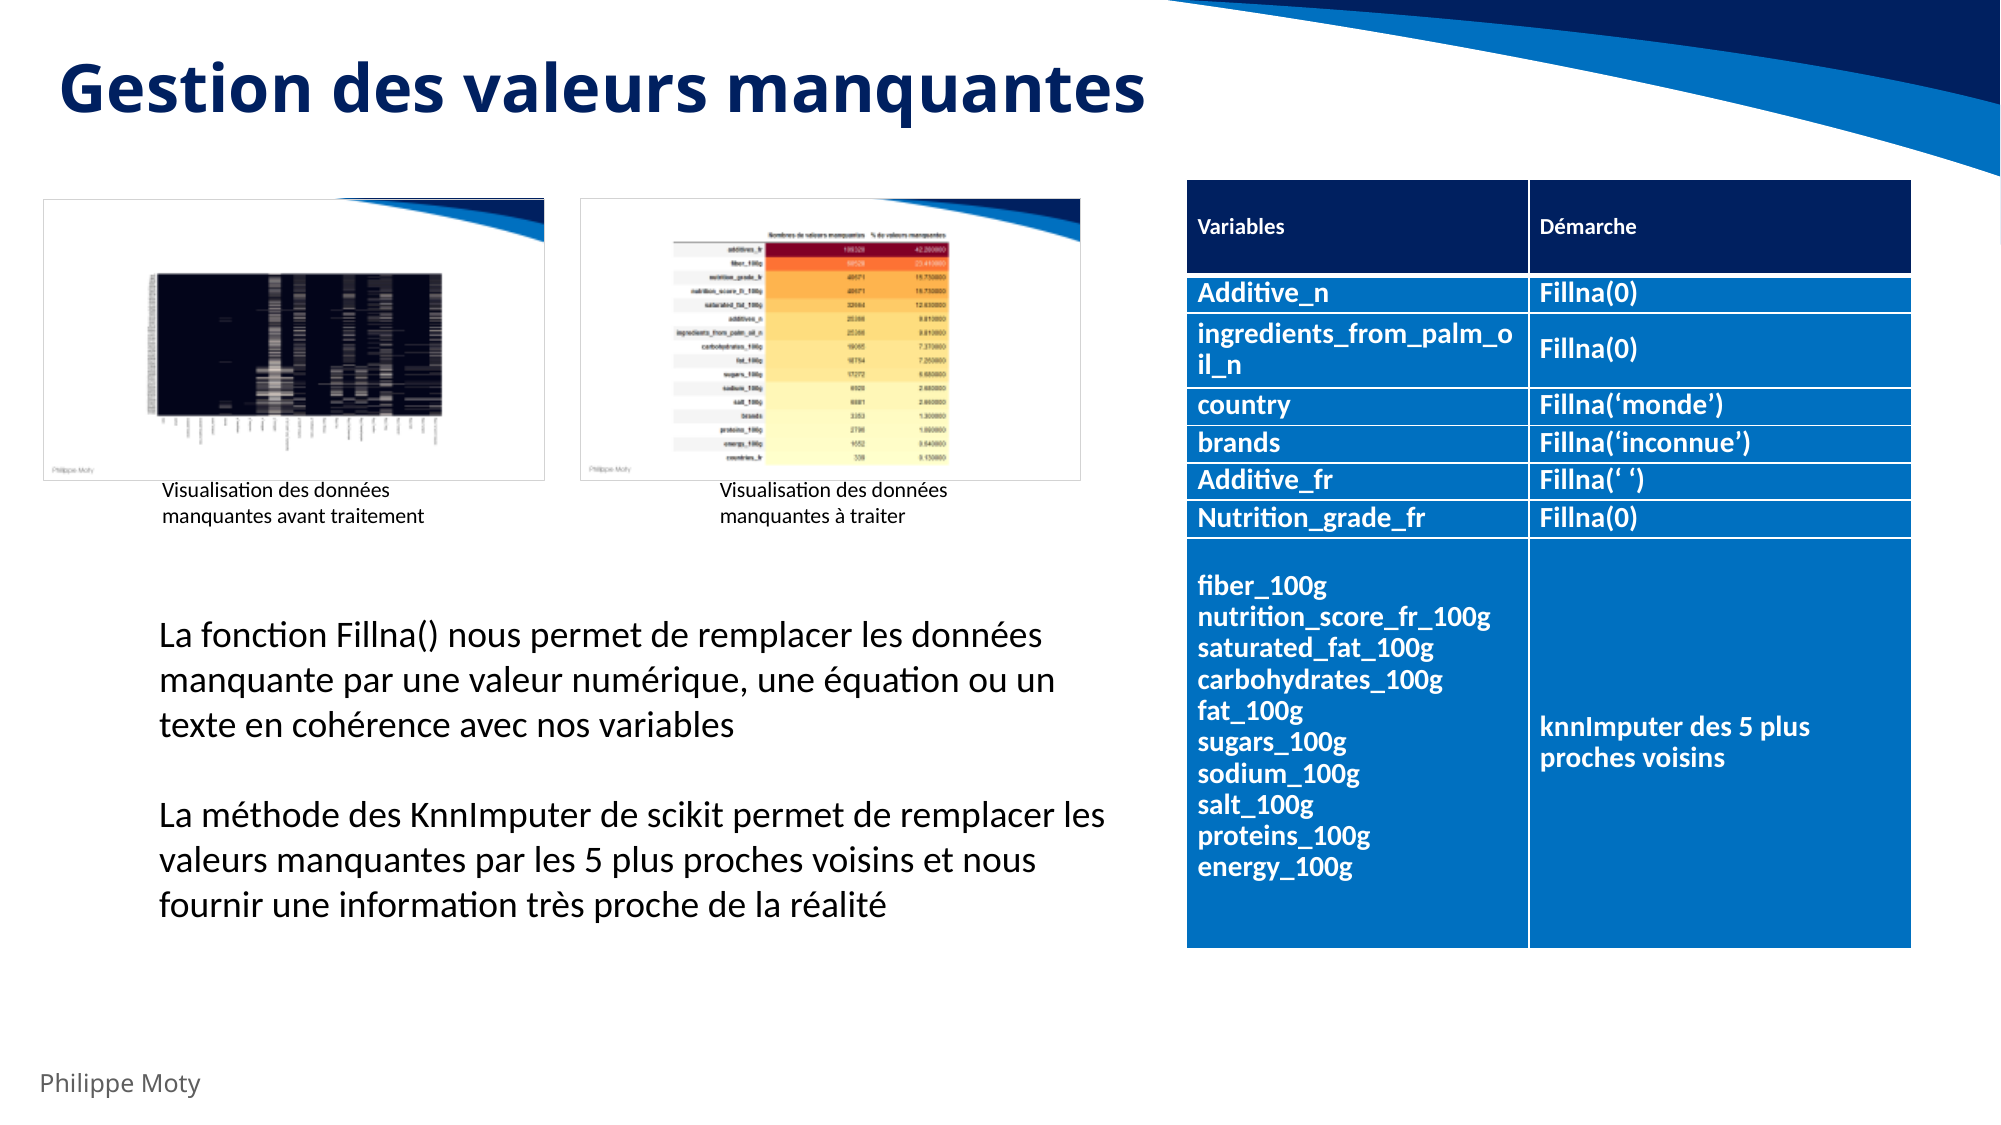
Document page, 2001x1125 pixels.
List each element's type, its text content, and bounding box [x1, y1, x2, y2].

table_cell brands [1187, 426, 1528, 462]
table_header Démarche [1530, 180, 1911, 273]
table_cell Fillna(0) [1530, 501, 1911, 537]
table_cell Nutrition_grade_fr [1187, 501, 1528, 537]
title Gestion des valeurs manquantes [43, 47, 1863, 265]
table_cell country [1187, 389, 1528, 425]
picture [44, 200, 544, 480]
table_cell Fillna(‘inconnue’) [1530, 426, 1911, 462]
table_cell Fillna(0) [1530, 314, 1911, 387]
table_header Variables [1187, 180, 1528, 273]
table_cell ingredients_from_palm_oil_n [1187, 314, 1528, 387]
table_cell Additive_n [1187, 278, 1528, 312]
text_box Visualisation des données manquantes à traiter [705, 468, 968, 536]
table_cell Fillna(‘ ‘) [1530, 464, 1911, 499]
table_cell Additive_fr [1187, 464, 1528, 499]
table_cell fiber_100g nutrition_score_fr_100g saturated_fat_100g carbohydrates_100g fat_100g sugars_100g sodium_100g salt_100g proteins_100g energy_100g [1187, 539, 1528, 948]
picture [581, 199, 1080, 480]
table_cell Fillna(‘monde’) [1530, 389, 1911, 425]
table_cell knnImputer des 5 plus proches voisins [1530, 539, 1911, 948]
text_box Visualisation des données manquantes avant traitement [147, 468, 441, 536]
text_box La fonction Fillna() nous permet de remplacer les données manquante par une valeur numérique, une équation ou un texte en cohérence avec nos variables La méthode des KnnImputer de scikit permet de remplacer les valeurs manquantes par les 5 plus proches voisins et nous fournir une information très proche de la réalité [144, 602, 1157, 978]
table_cell Fillna(0) [1530, 278, 1911, 312]
